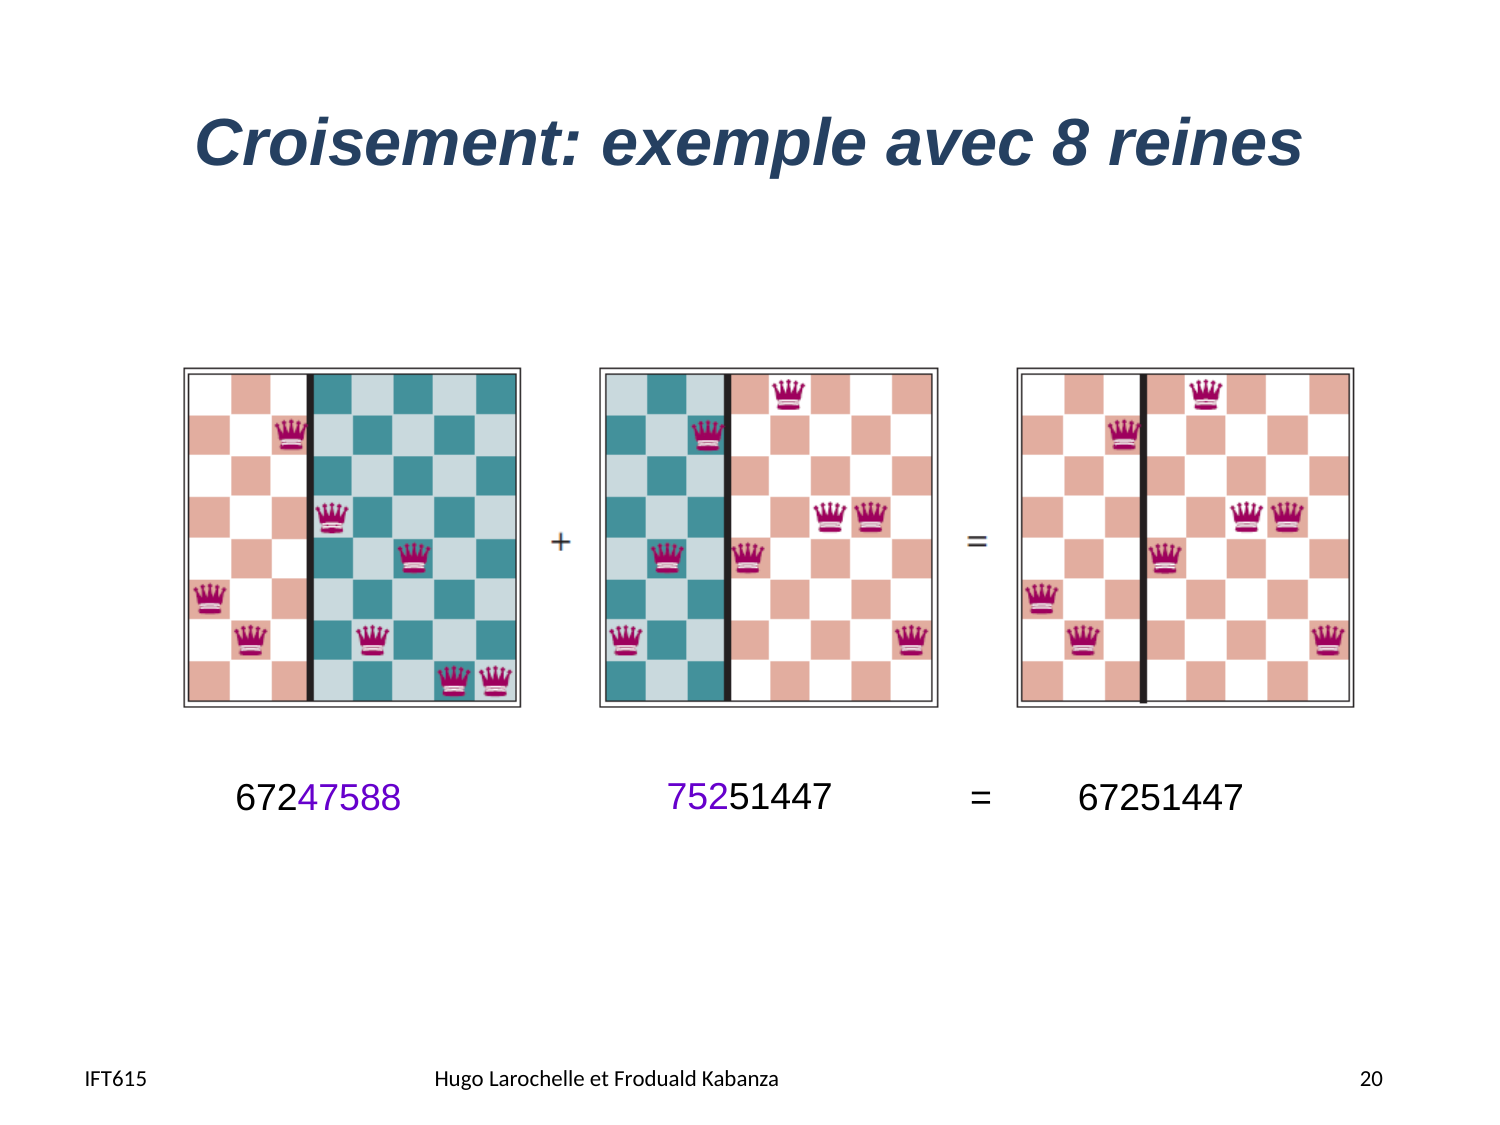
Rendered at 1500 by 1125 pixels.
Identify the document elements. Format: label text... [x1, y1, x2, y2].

slide_number 20 [1344, 1056, 1431, 1117]
text_box 67251447 [1063, 765, 1259, 825]
text_box 75251447 [651, 764, 848, 825]
slide_number Hugo Larochelle et Froduald Kabanza [419, 1056, 950, 1117]
picture [175, 362, 1368, 720]
text_box 67247588 [220, 765, 417, 825]
text_box = [955, 765, 1008, 825]
footer IFT615 [69, 1056, 200, 1117]
title Croisement: exemple avec 8 reines [75, 45, 1425, 233]
